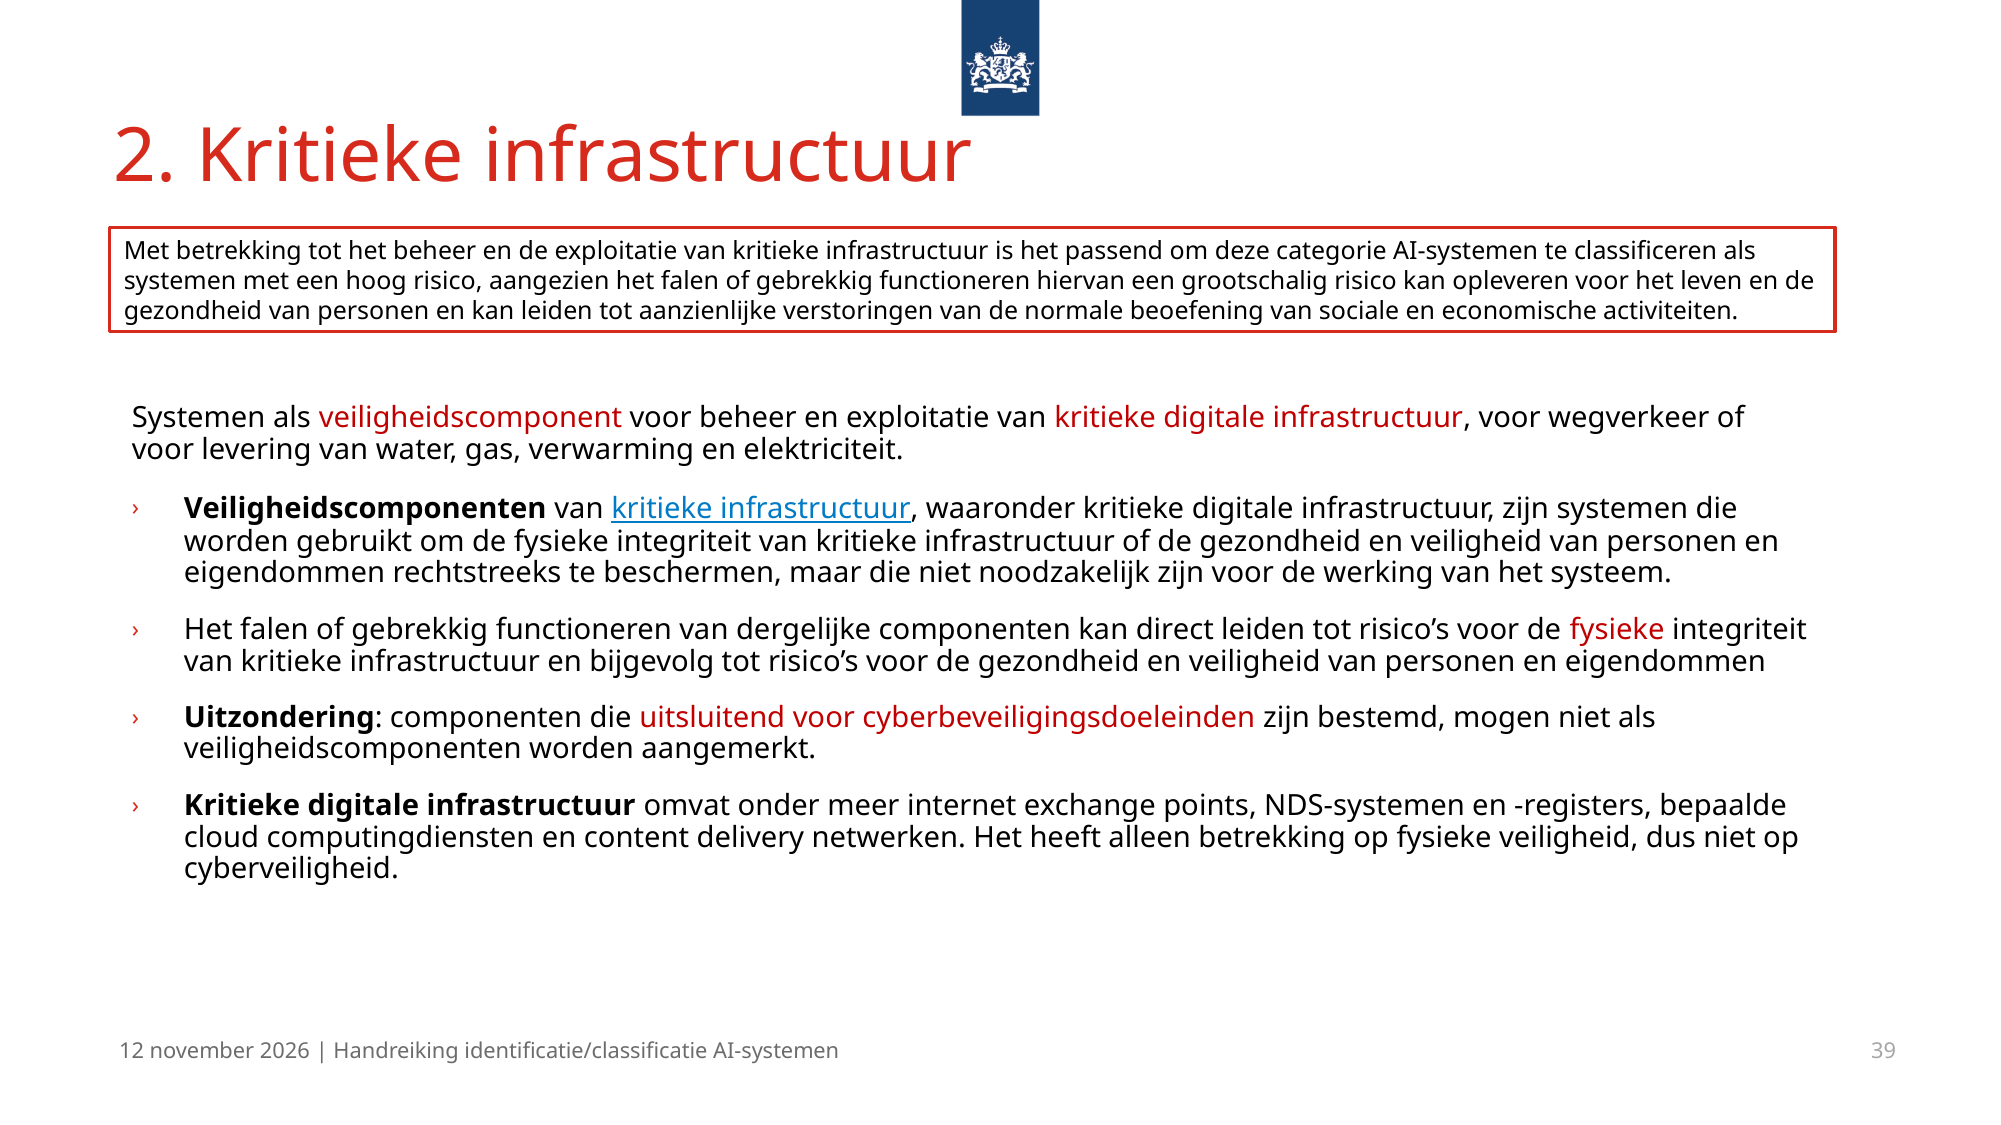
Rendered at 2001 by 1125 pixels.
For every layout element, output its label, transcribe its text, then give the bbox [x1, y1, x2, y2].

picture [0, 0, 2000, 174]
title 2. Kritieke infrastructuur [98, 109, 1891, 265]
text_box [1025, 200, 1947, 1046]
text_box Met betrekking tot het beheer en de exploitatie van kritieke infrastructuur is het passend om deze categorie AI-systemen te classificeren als systemen met een hoog risico, aangezien het falen of gebrekkig functioneren hiervan een grootschalig risico kan opleveren voor het leven en de gezondheid van personen en kan leiden tot aanzienlijke verstoringen van de normale beoefening van sociale en economische activiteiten. [109, 227, 1025, 332]
list Systemen als veiligheidscomponent voor beheer en exploitatie van kritieke digitale infrastructuur, voor wegverkeer of voor levering van water, gas, verwarming en elektriciteit. Veiligheidscomponenten van kritieke infrastructuur, waaronder kritieke digitale infrastructuur, zijn systemen die worden gebruikt om de fysieke integriteit van kritieke infrastructuur of de gezondheid en veiligheid van personen en eigendommen rechtstreeks te beschermen, maar die niet noodzakelijk zijn voor de werking van het systeem. Het falen of gebrekkig functioneren van dergelijke componenten kan direct leiden tot risico’s voor de fysieke integriteit van kritieke infrastructuur en bijgevolg tot risico’s voor de gezondheid en veiligheid van personen en eigendommen Uitzondering: componenten die uitsluitend voor cyberbeveiligingsdoeleinden zijn bestemd, mogen niet als veiligheidscomponenten worden aangemerkt. Kritieke digitale infrastructuur omvat onder meer internet exchange points, NDS-systemen en -registers, bepaalde cloud computingdiensten en content delivery netwerken. Het heeft alleen betrekking op fysieke veiligheid, dus niet op cyberveiligheid. [116, 394, 1025, 981]
slide_number 39 [1074, 1046, 1897, 1074]
footer 13 december 2024 | Handreiking identificatie/classificatie AI-systemen [104, 1020, 925, 1074]
